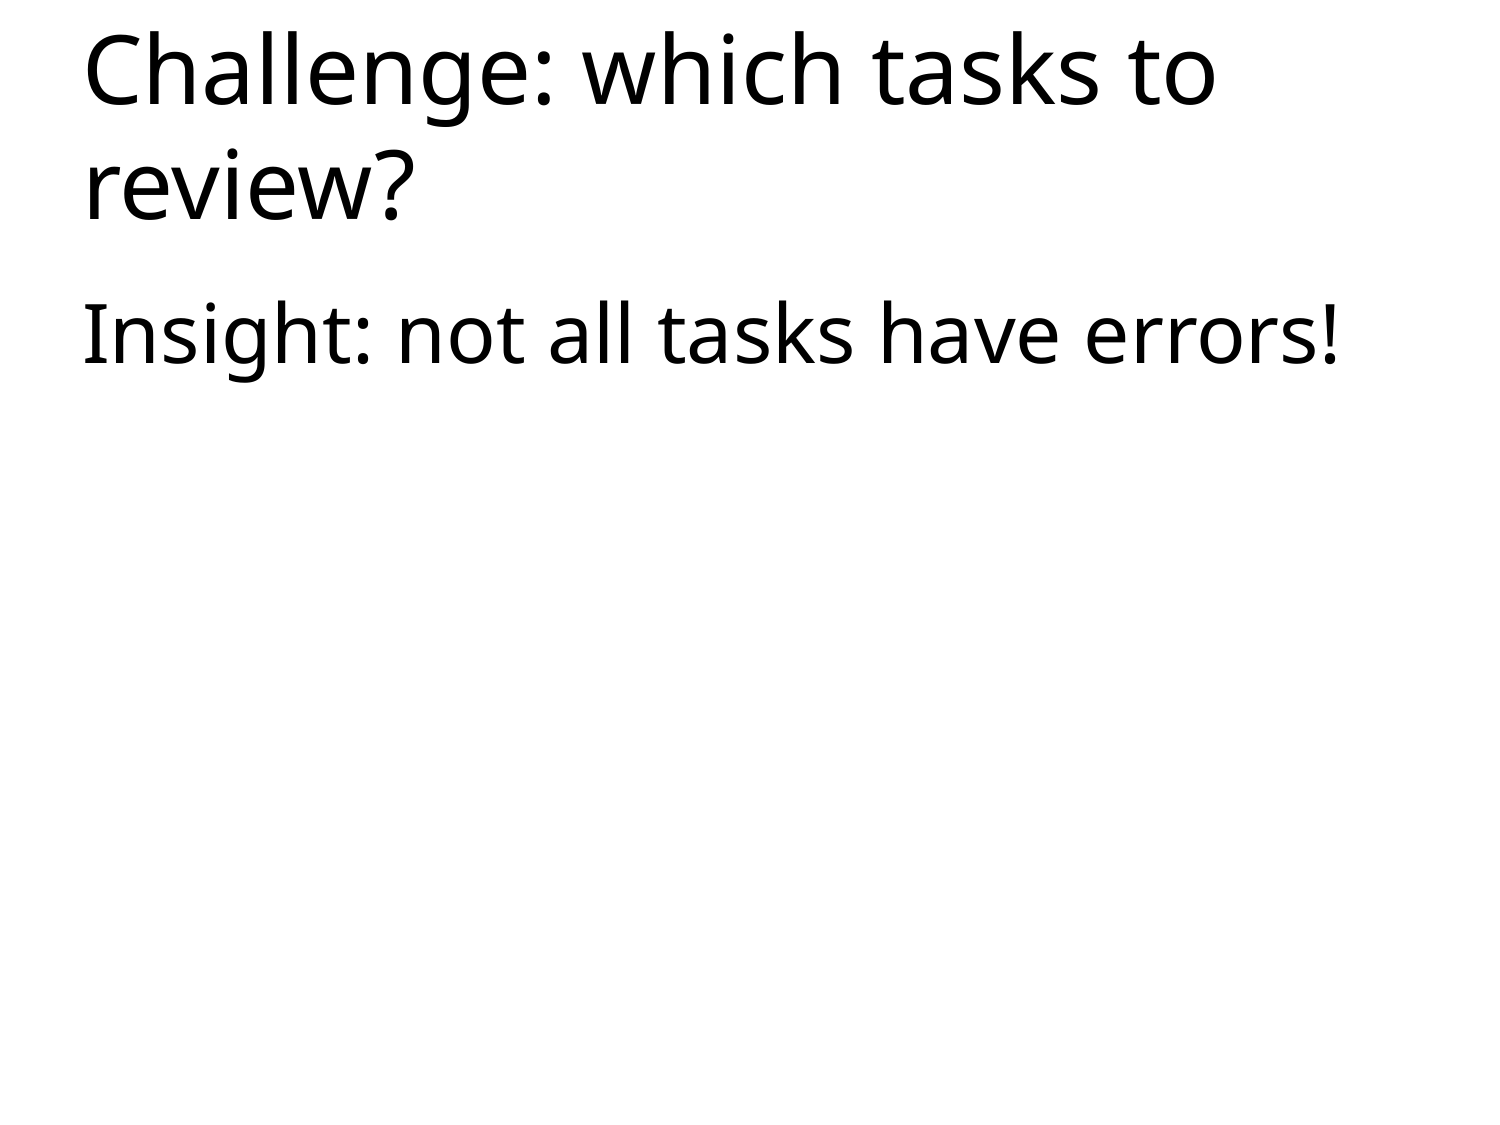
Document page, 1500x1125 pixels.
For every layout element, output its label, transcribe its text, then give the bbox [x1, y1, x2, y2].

text_box Insight: not all tasks have errors! [67, 237, 1418, 425]
title Challenge: which tasks to review? [67, 29, 1418, 218]
